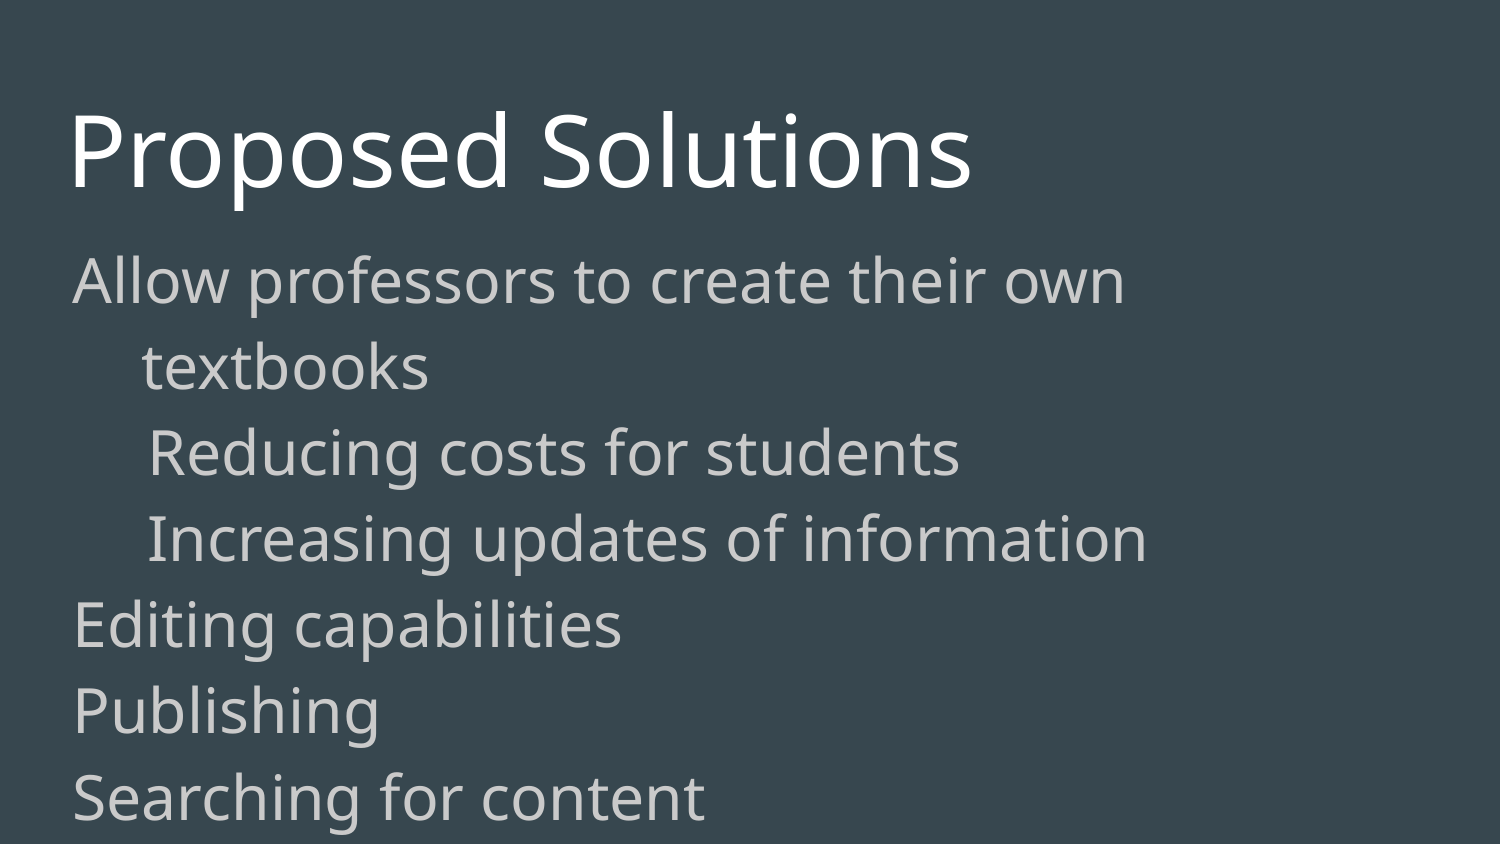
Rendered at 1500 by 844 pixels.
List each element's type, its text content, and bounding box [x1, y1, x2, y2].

list Allow professors to create their own textbooks Reducing costs for students Increasing updates of information Editing capabilities Publishing Searching for content [51, 214, 1439, 750]
title Proposed Solutions [51, 72, 1449, 167]
